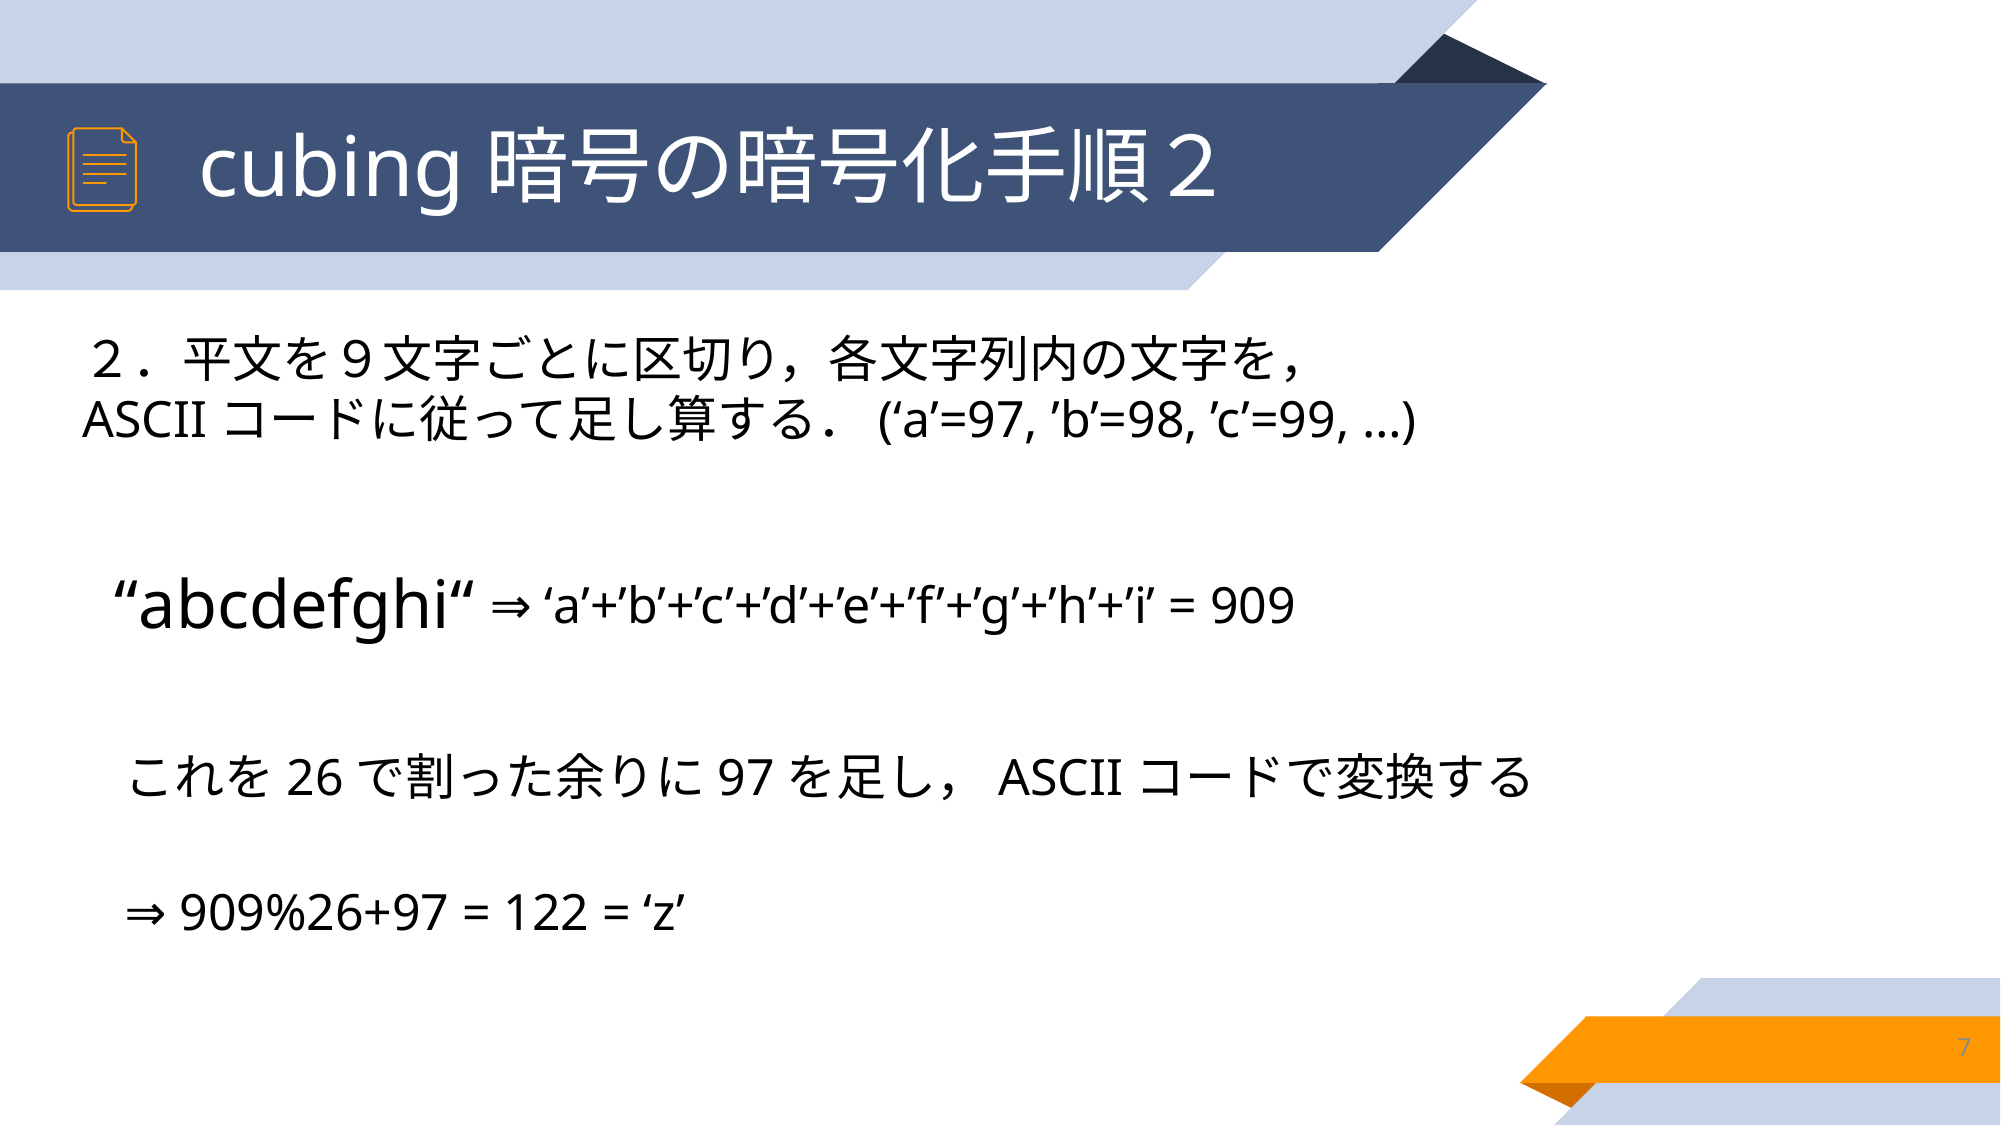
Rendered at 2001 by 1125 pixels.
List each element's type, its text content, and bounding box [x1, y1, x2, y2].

text_box “abcdefghi“ [94, 462, 580, 753]
title cubing暗号の暗号化手順２ [178, 85, 1329, 254]
text_box ⇒ 909%26+97 = 122 = ‘z’ [104, 796, 1508, 1032]
text_box これを26で割った余りに97を足し，ASCIIコードで変換する [104, 678, 1623, 881]
slide_number 7 [1666, 1014, 1992, 1084]
text_box ２．平文を９文字ごとに区切り，各文字列内の文字を， ASCIIコードに従って足し算する．(‘a’=97, ’b’=98, ’c’=99, …) [67, 319, 1796, 455]
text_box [68, 128, 136, 211]
text_box ⇒ ‘a’+’b’+’c’+’d’+’e’+’f’+’g’+’h’+’i’ = 909 [470, 489, 1568, 678]
